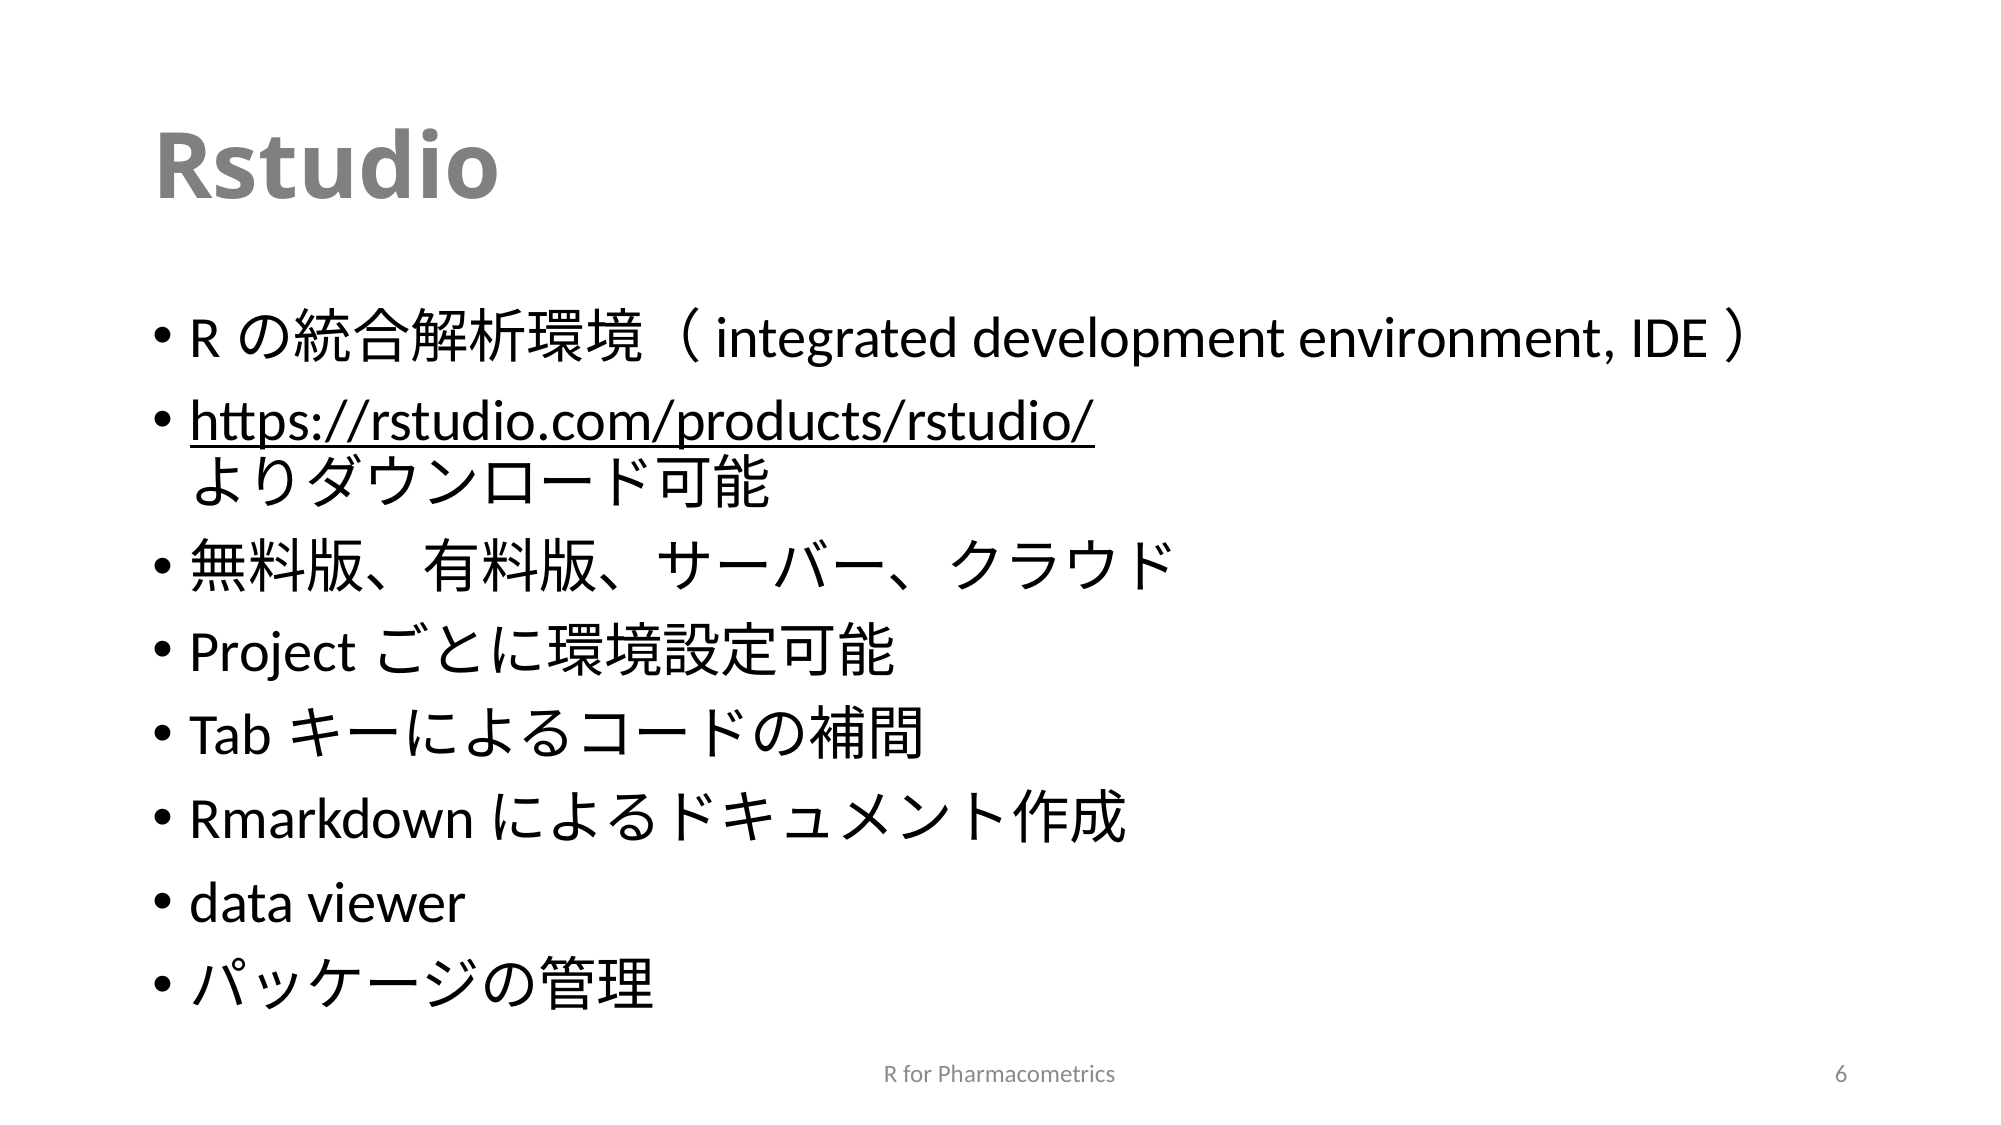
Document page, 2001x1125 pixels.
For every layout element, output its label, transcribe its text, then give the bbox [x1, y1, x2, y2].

footer R for Pharmacometrics [662, 1042, 1338, 1103]
slide_number 6 [1412, 1042, 1863, 1103]
list Rの統合解析環境（integrated development environment, IDE） https://rstudio.com/products/rstudio/ よりダウンロード可能 無料版、有料版、サーバー、クラウド Projectごとに環境設定可能 Tabキーによるコードの補間 Rmarkdownによるドキュメント作成 data viewer パッケージの管理 [137, 299, 1863, 1085]
title Rstudio [137, 59, 1863, 278]
